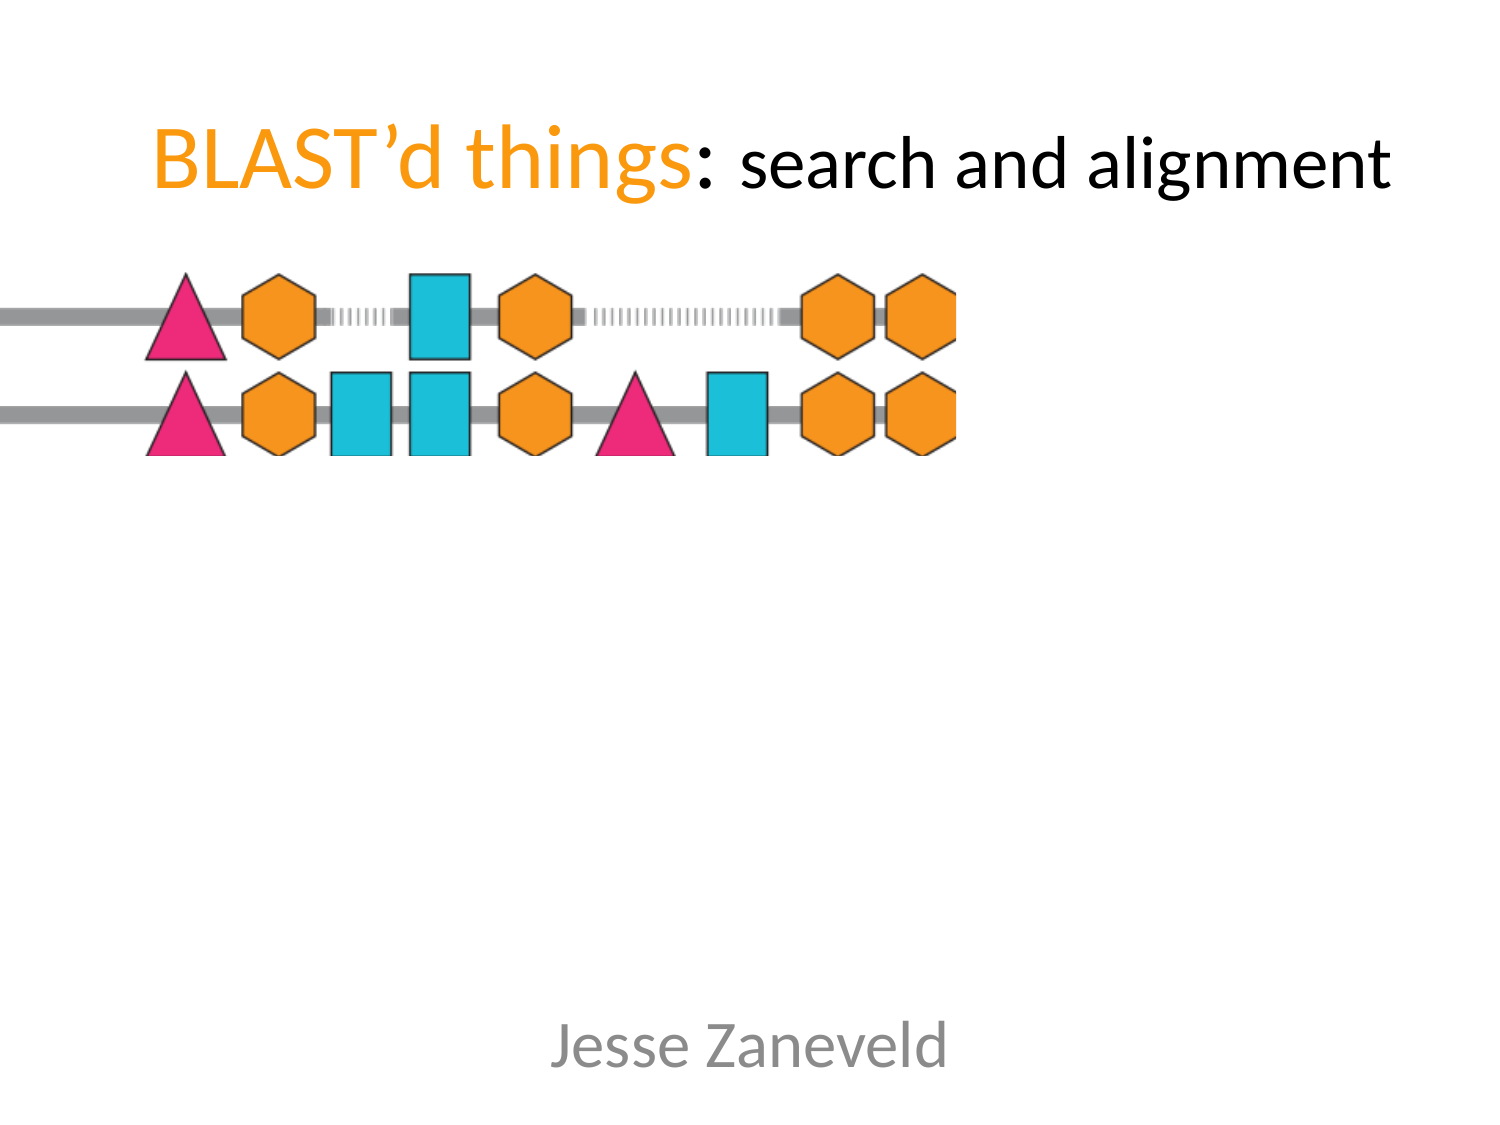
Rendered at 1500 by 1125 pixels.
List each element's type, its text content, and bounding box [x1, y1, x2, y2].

subtitle Jesse Zaneveld [225, 993, 1275, 1125]
picture [0, 272, 957, 456]
title BLAST’d things: search and alignment [116, 31, 1429, 273]
